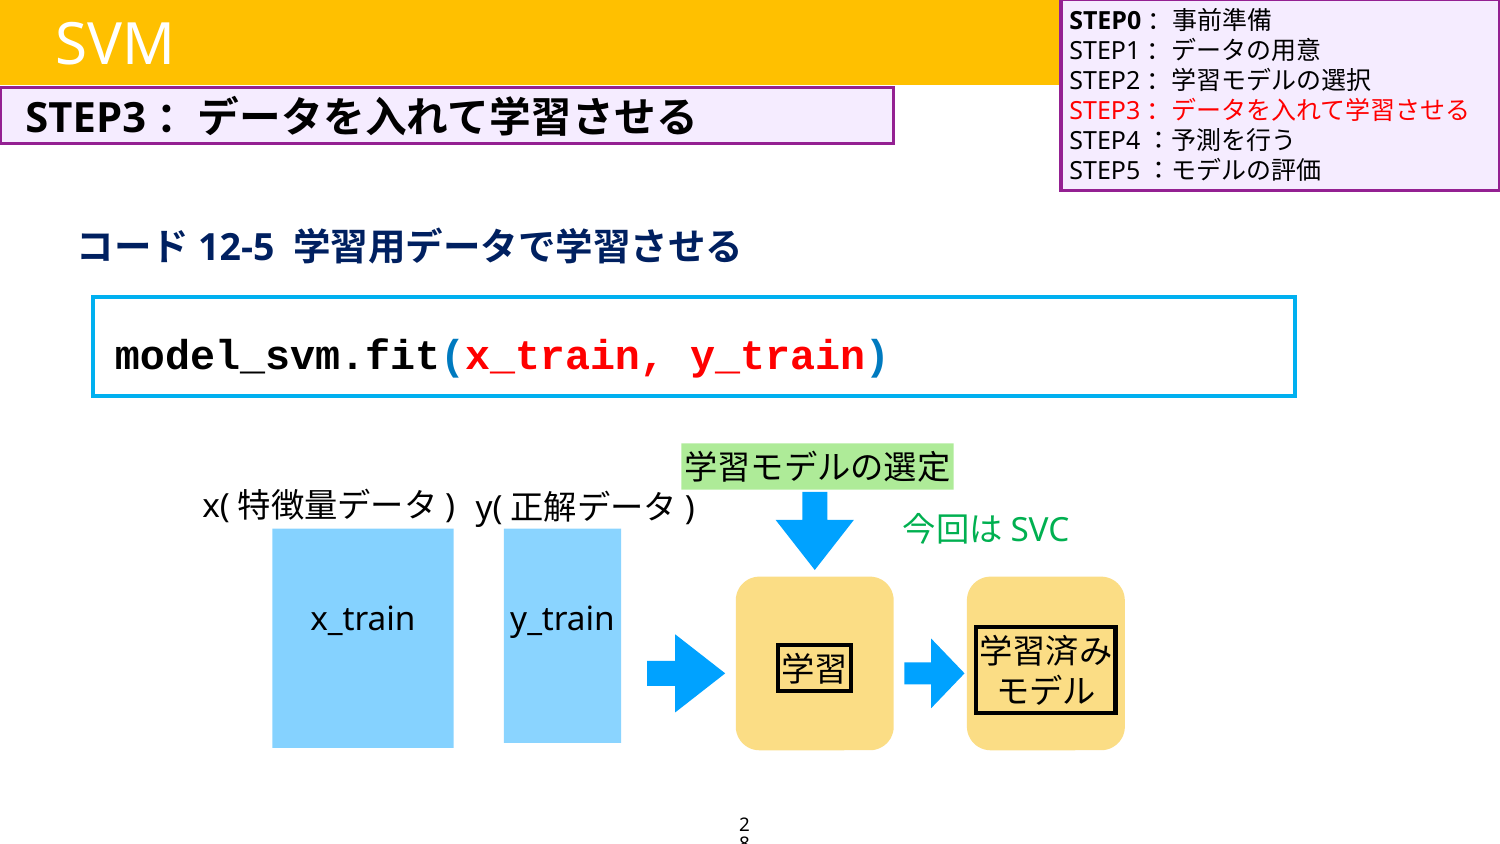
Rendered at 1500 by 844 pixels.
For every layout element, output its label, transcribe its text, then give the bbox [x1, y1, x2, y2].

text_box STEP3：データを入れて学習させる [0, 87, 894, 144]
text_box [647, 634, 726, 713]
text_box [0, 0, 1061, 85]
text_box SVM [52, 3, 179, 80]
text_box y_train [506, 594, 618, 641]
text_box 今回はSVC [899, 504, 1300, 551]
text_box 学習済み モデル [976, 627, 1116, 714]
text_box [272, 528, 454, 748]
slide_number 28 [730, 804, 769, 844]
text_box 学習 [778, 645, 852, 692]
text_box [966, 576, 1125, 751]
text_box 学習モデルの選定 [681, 443, 954, 490]
text_box x_train [307, 594, 419, 641]
text_box y(正解データ) [472, 483, 698, 530]
text_box x(特徴量データ) [199, 481, 459, 528]
text_box STEP0：事前準備 STEP1：データの用意 STEP2：学習モデルの選択 STEP3：データを入れて学習させる STEP4：予測を行う STEP5：モデルの評価 [1061, 0, 1500, 191]
text_box [904, 638, 965, 709]
text_box [775, 491, 854, 571]
text_box [735, 576, 894, 751]
text_box [503, 530, 622, 743]
text_box model_svm.fit(x_train, y_train) [92, 297, 1295, 396]
text_box コード12-5 学習用データで学習させる [39, 193, 1311, 276]
